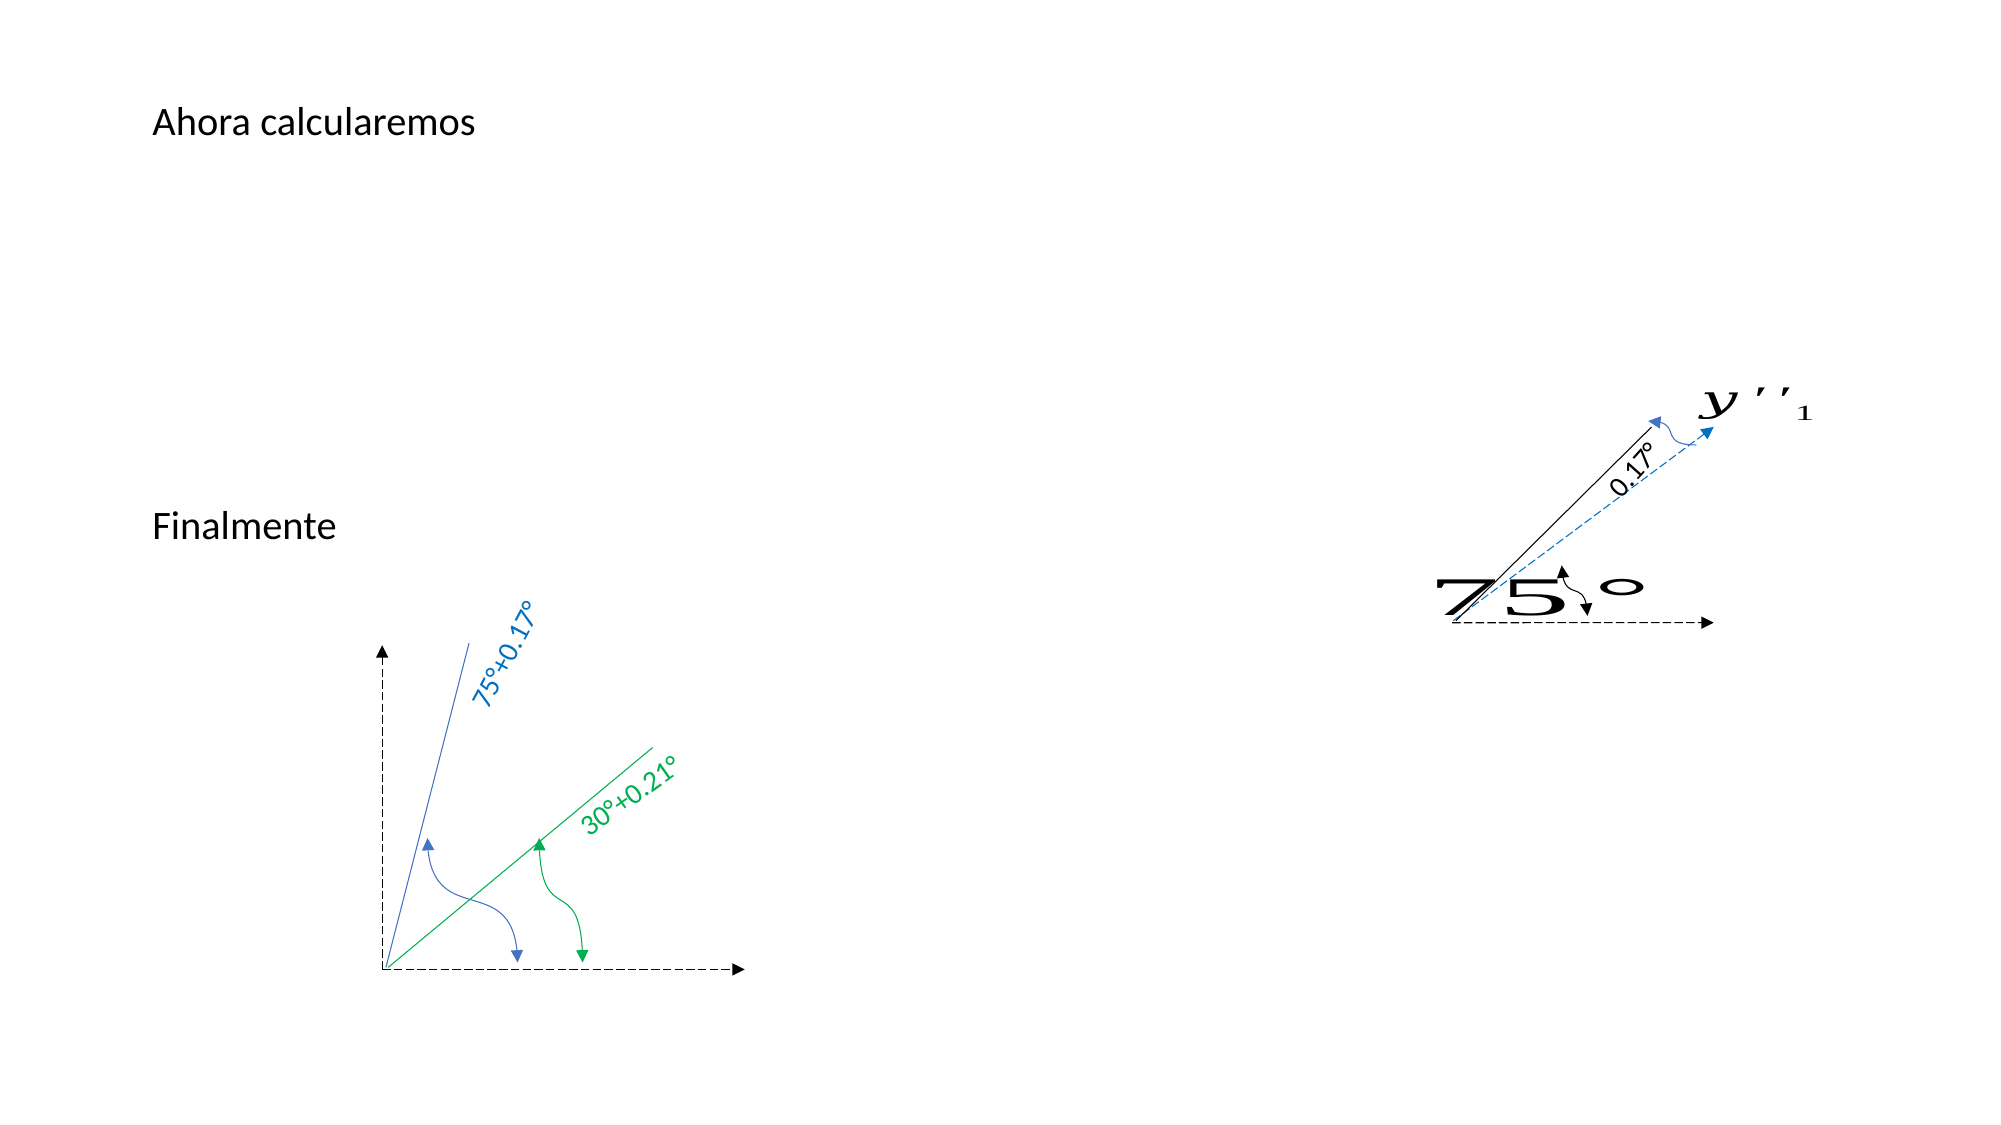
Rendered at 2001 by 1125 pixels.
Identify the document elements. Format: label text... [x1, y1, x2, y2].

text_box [1455, 427, 1652, 621]
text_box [498, 878, 624, 922]
text_box 30°+0.21° [653, 720, 720, 809]
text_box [1549, 577, 1600, 604]
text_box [385, 643, 469, 968]
text_box 75°+0.17° [469, 560, 571, 730]
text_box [388, 747, 653, 968]
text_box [1652, 426, 1714, 621]
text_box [1648, 421, 1697, 445]
text_box 0.17° [1637, 409, 1665, 426]
